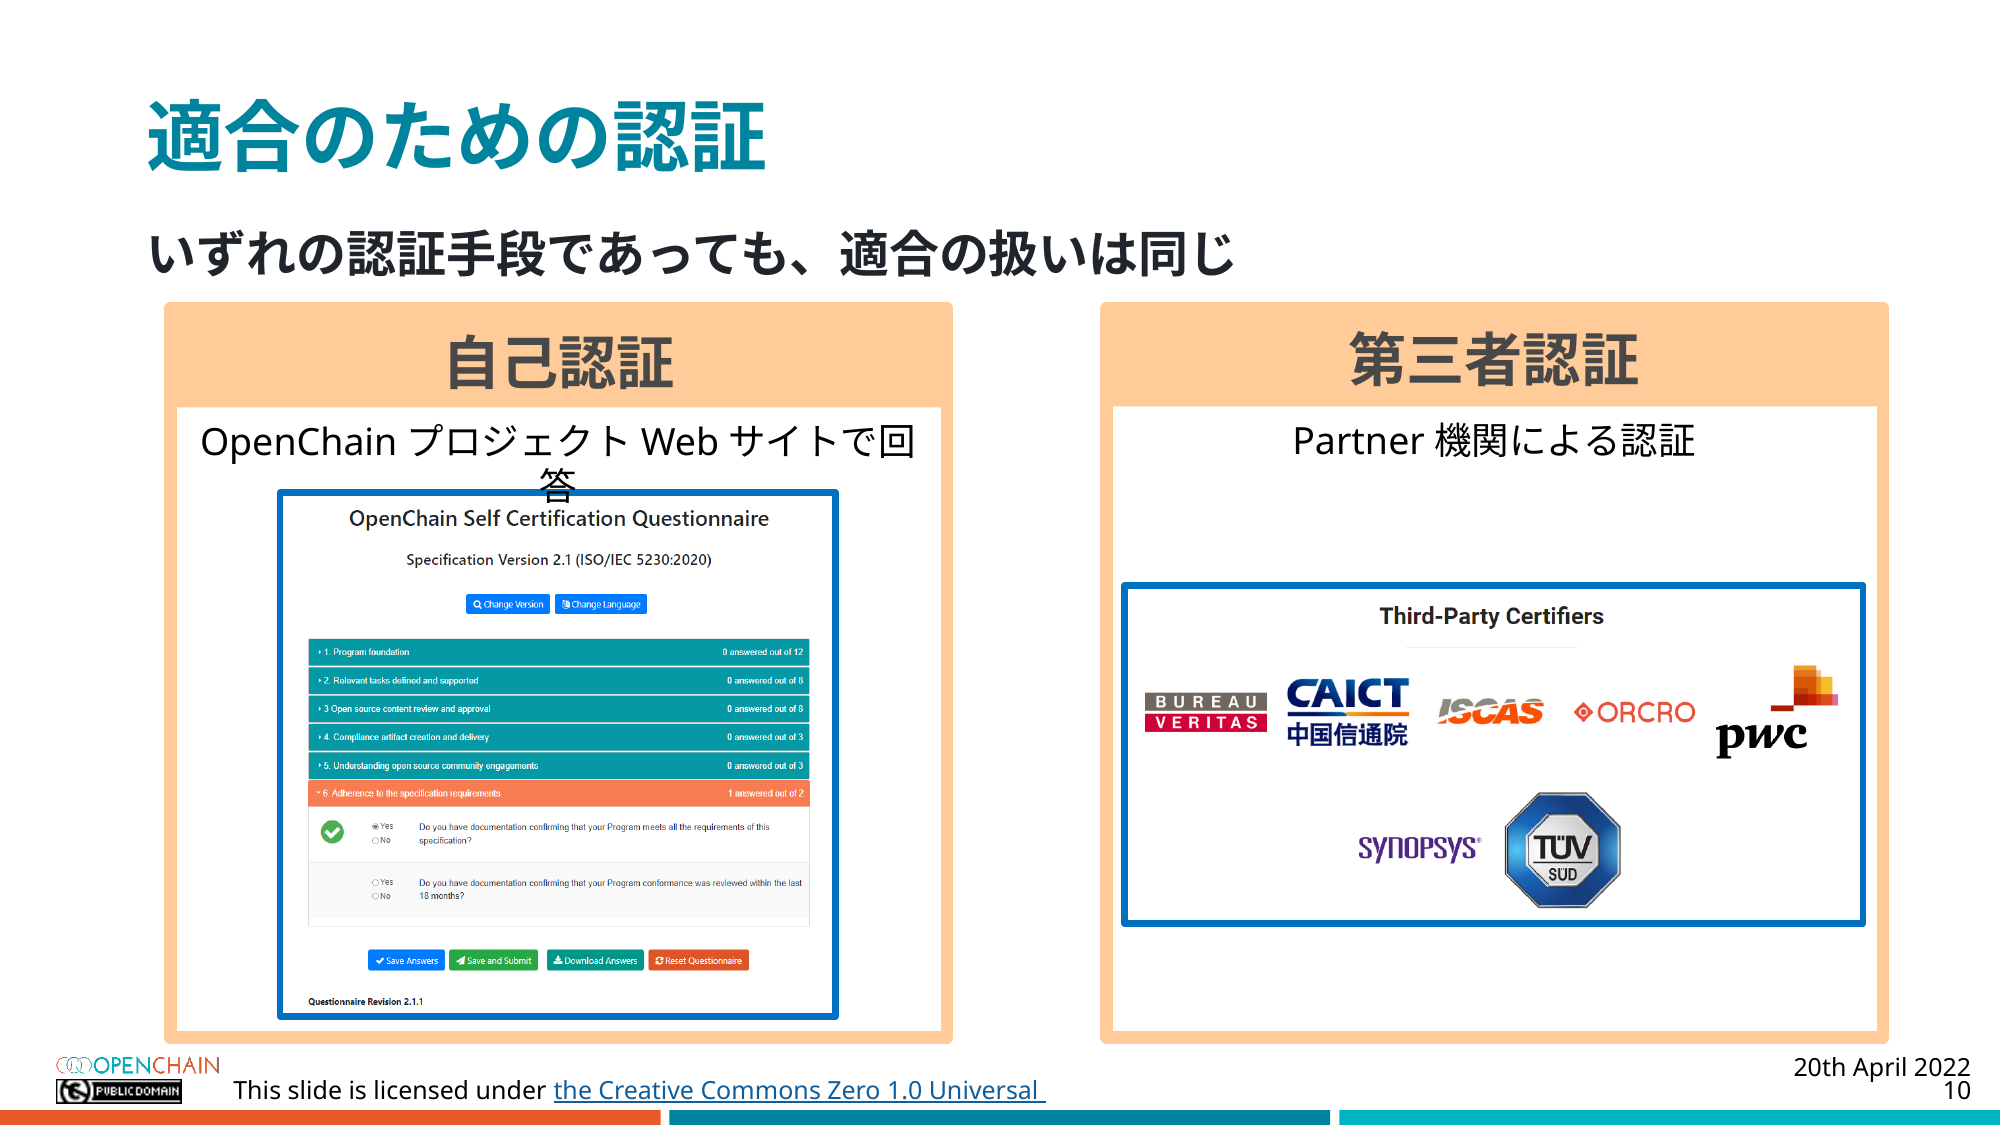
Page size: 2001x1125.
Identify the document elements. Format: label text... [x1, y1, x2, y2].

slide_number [1536, 1052, 1987, 1079]
picture [56, 1079, 182, 1104]
title 適合のための認証 [146, 87, 1928, 193]
text_box Partner機関による認証 [1229, 401, 1759, 470]
text_box [1106, 308, 1884, 1038]
text_box OpenChainプロジェクトWebサイトで回答 [183, 410, 932, 516]
picture [56, 1056, 219, 1074]
picture [1127, 588, 1861, 921]
text_box [170, 409, 947, 1038]
list いずれの認証手段であっても、適合の扱いは同じ [146, 222, 1317, 316]
text_box 第三者認証 [1105, 307, 1883, 409]
slide_number 10 [1536, 1079, 1987, 1103]
text_box 自己認証 [168, 312, 949, 409]
picture [282, 495, 833, 1014]
